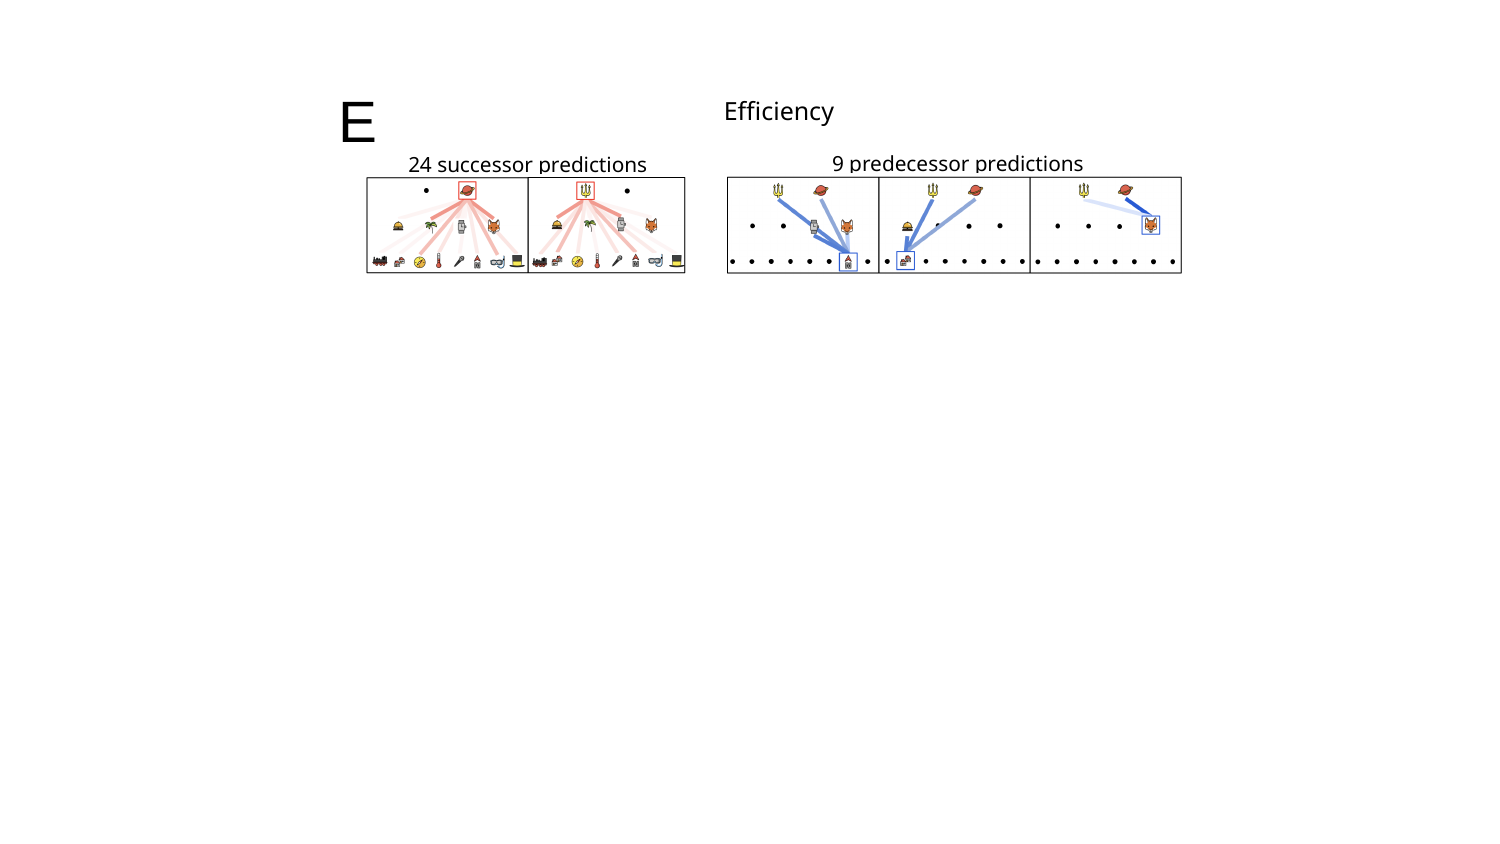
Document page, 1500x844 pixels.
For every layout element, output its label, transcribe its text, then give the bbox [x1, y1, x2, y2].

text_box 9 predecessor predictions [783, 143, 1133, 172]
picture [363, 174, 688, 277]
picture [723, 173, 1185, 277]
text_box 24 successor predictions [353, 143, 703, 244]
text_box E [324, 76, 400, 162]
text_box Efficiency [620, 87, 938, 133]
